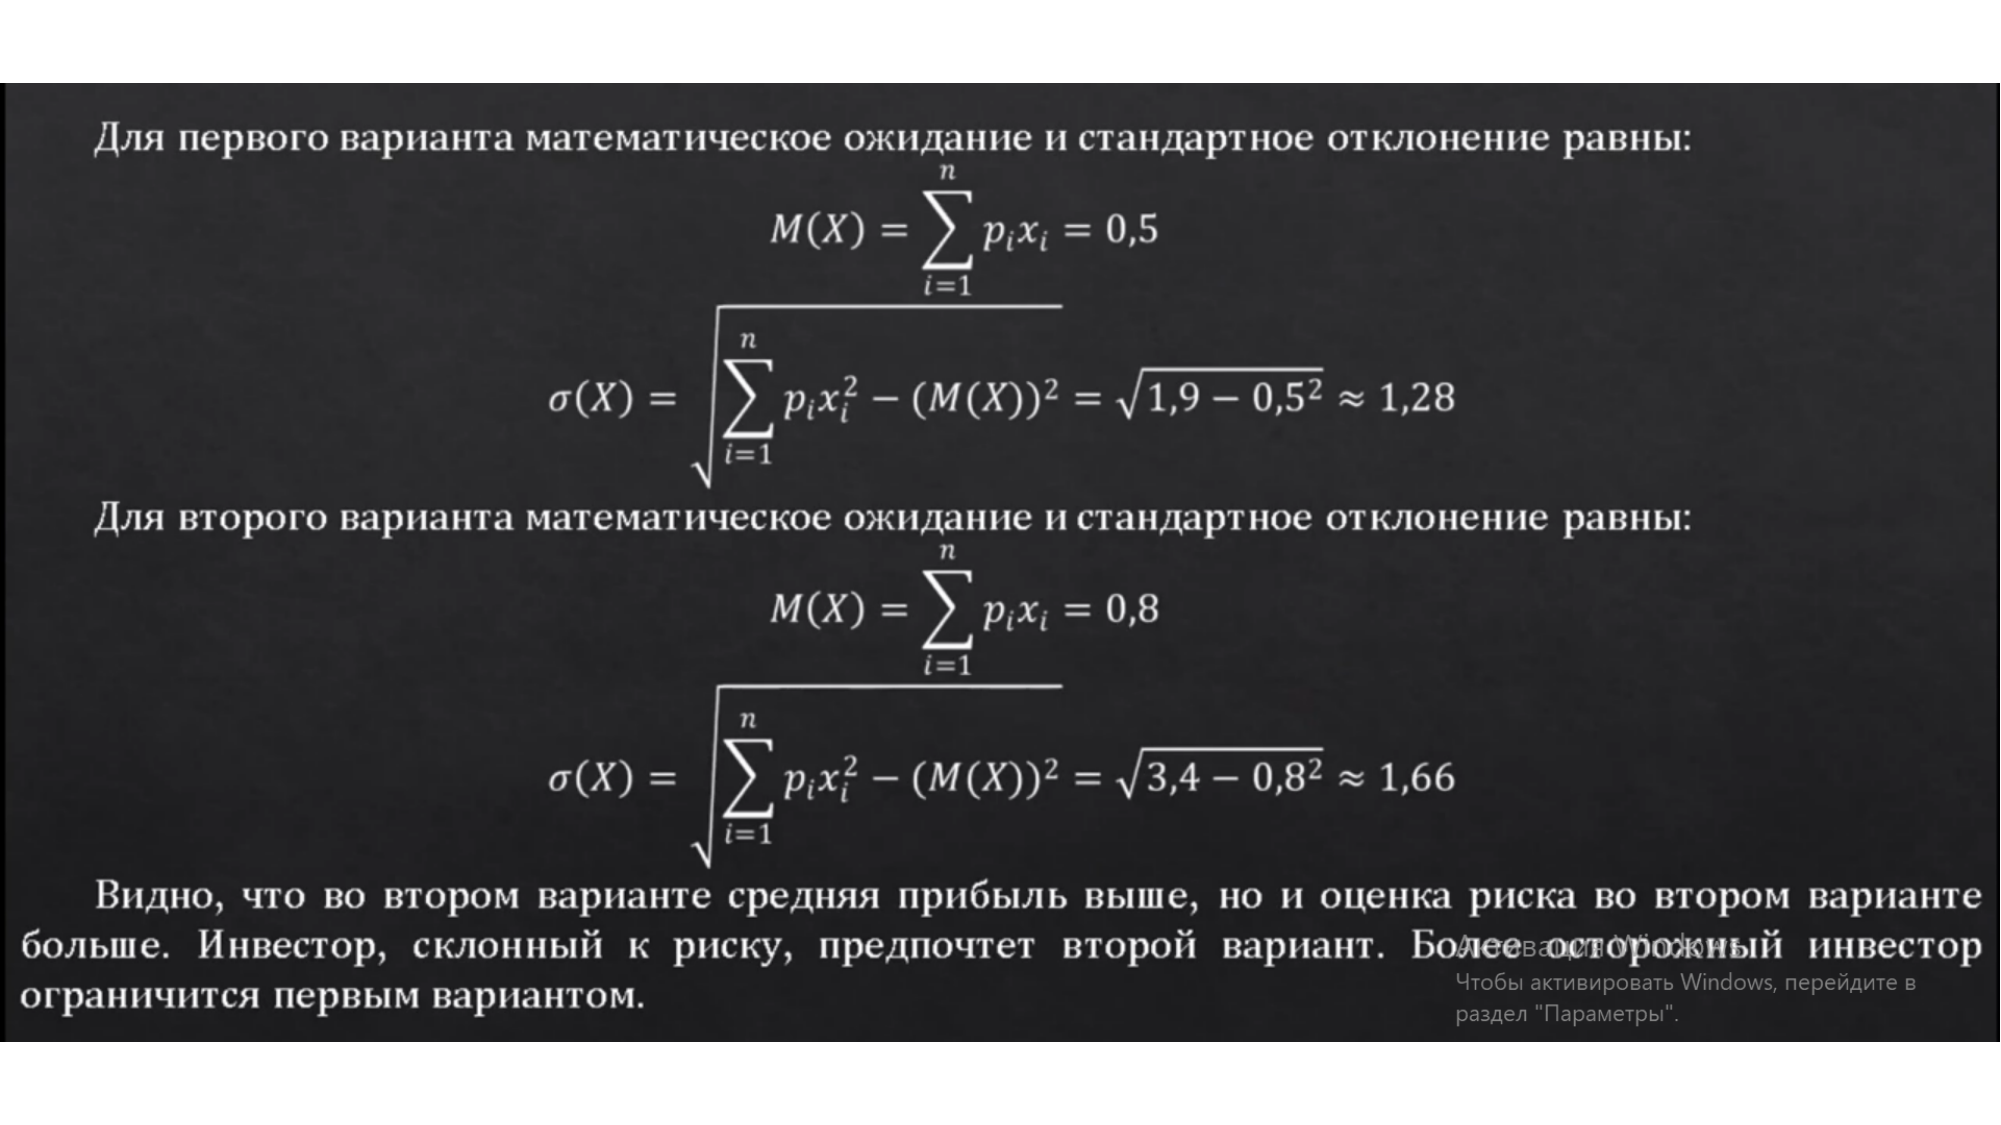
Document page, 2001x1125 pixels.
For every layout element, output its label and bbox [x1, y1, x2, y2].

picture [0, 83, 2000, 1042]
